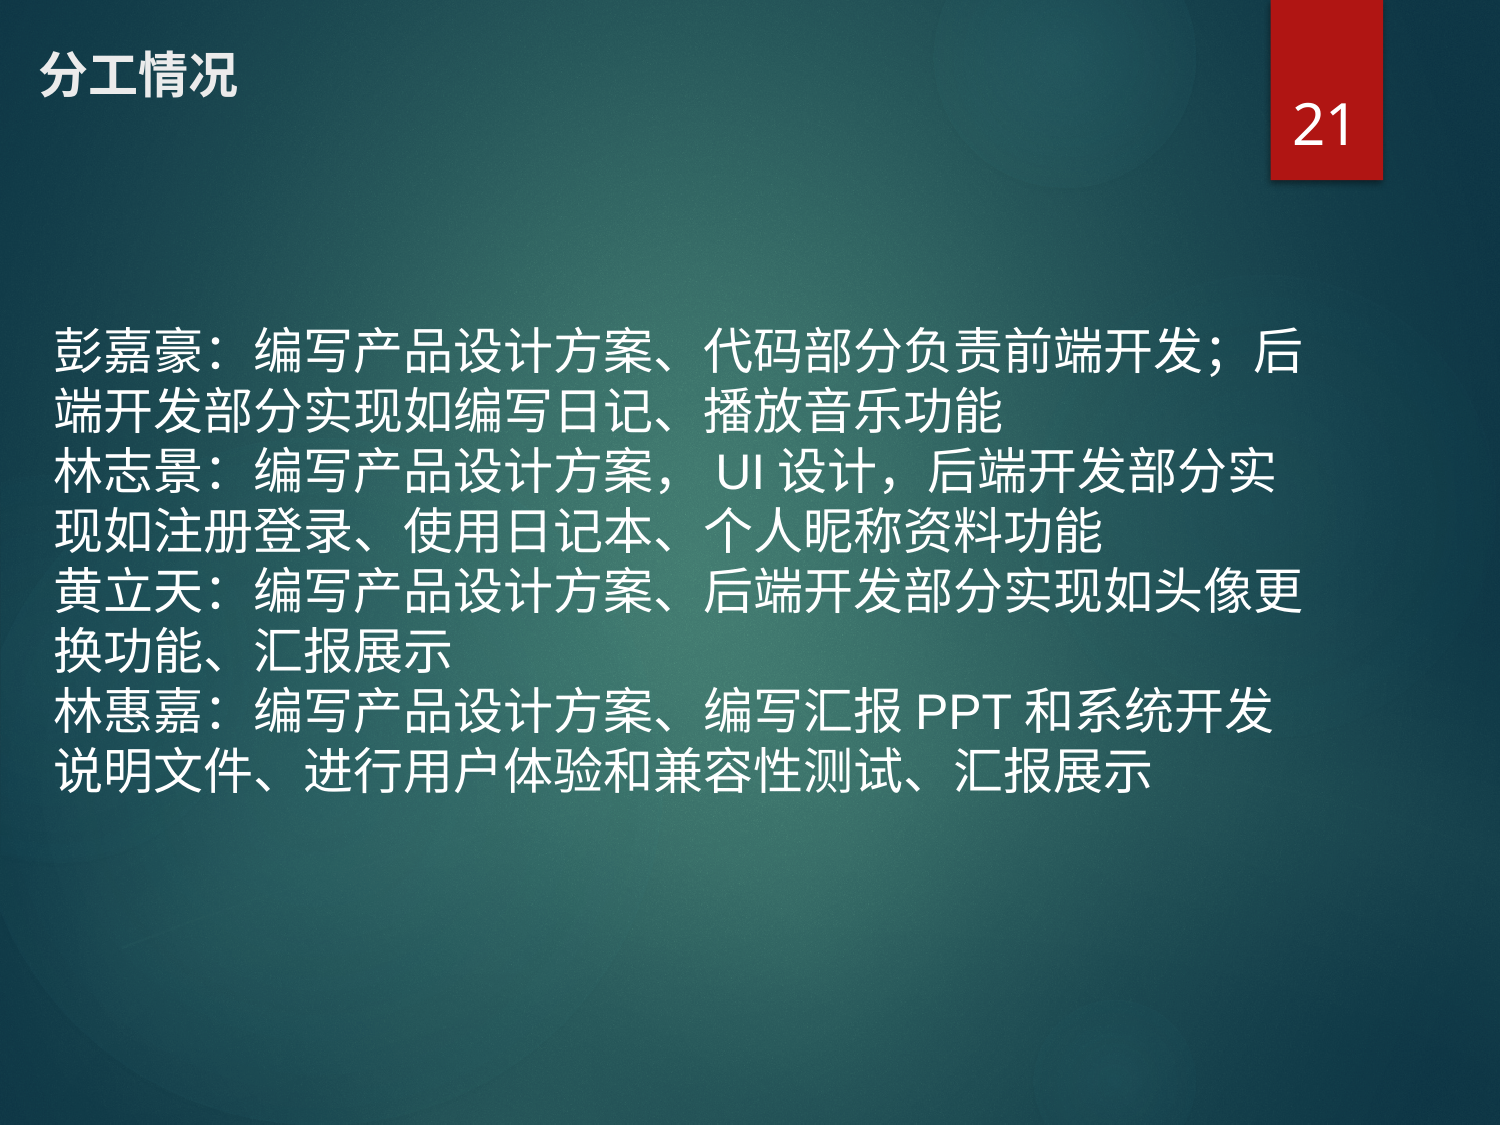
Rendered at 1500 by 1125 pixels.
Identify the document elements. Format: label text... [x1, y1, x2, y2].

text_box 彭嘉豪：编写产品设计方案、代码部分负责前端开发；后端开发部分实现如编写日记、播放音乐功能 林志景：编写产品设计方案，UI设计，后端开发部分实现如注册登录、使用日记本、个人昵称资料功能 黄立天：编写产品设计方案、后端开发部分实现如头像更换功能、汇报展示 林惠嘉：编写产品设计方案、编写汇报PPT和系统开发说明文件、进行用户体验和兼容性测试、汇报展示 [38, 312, 1339, 808]
title 分工情况 [38, 43, 242, 104]
slide_number 21 [1273, 48, 1378, 175]
